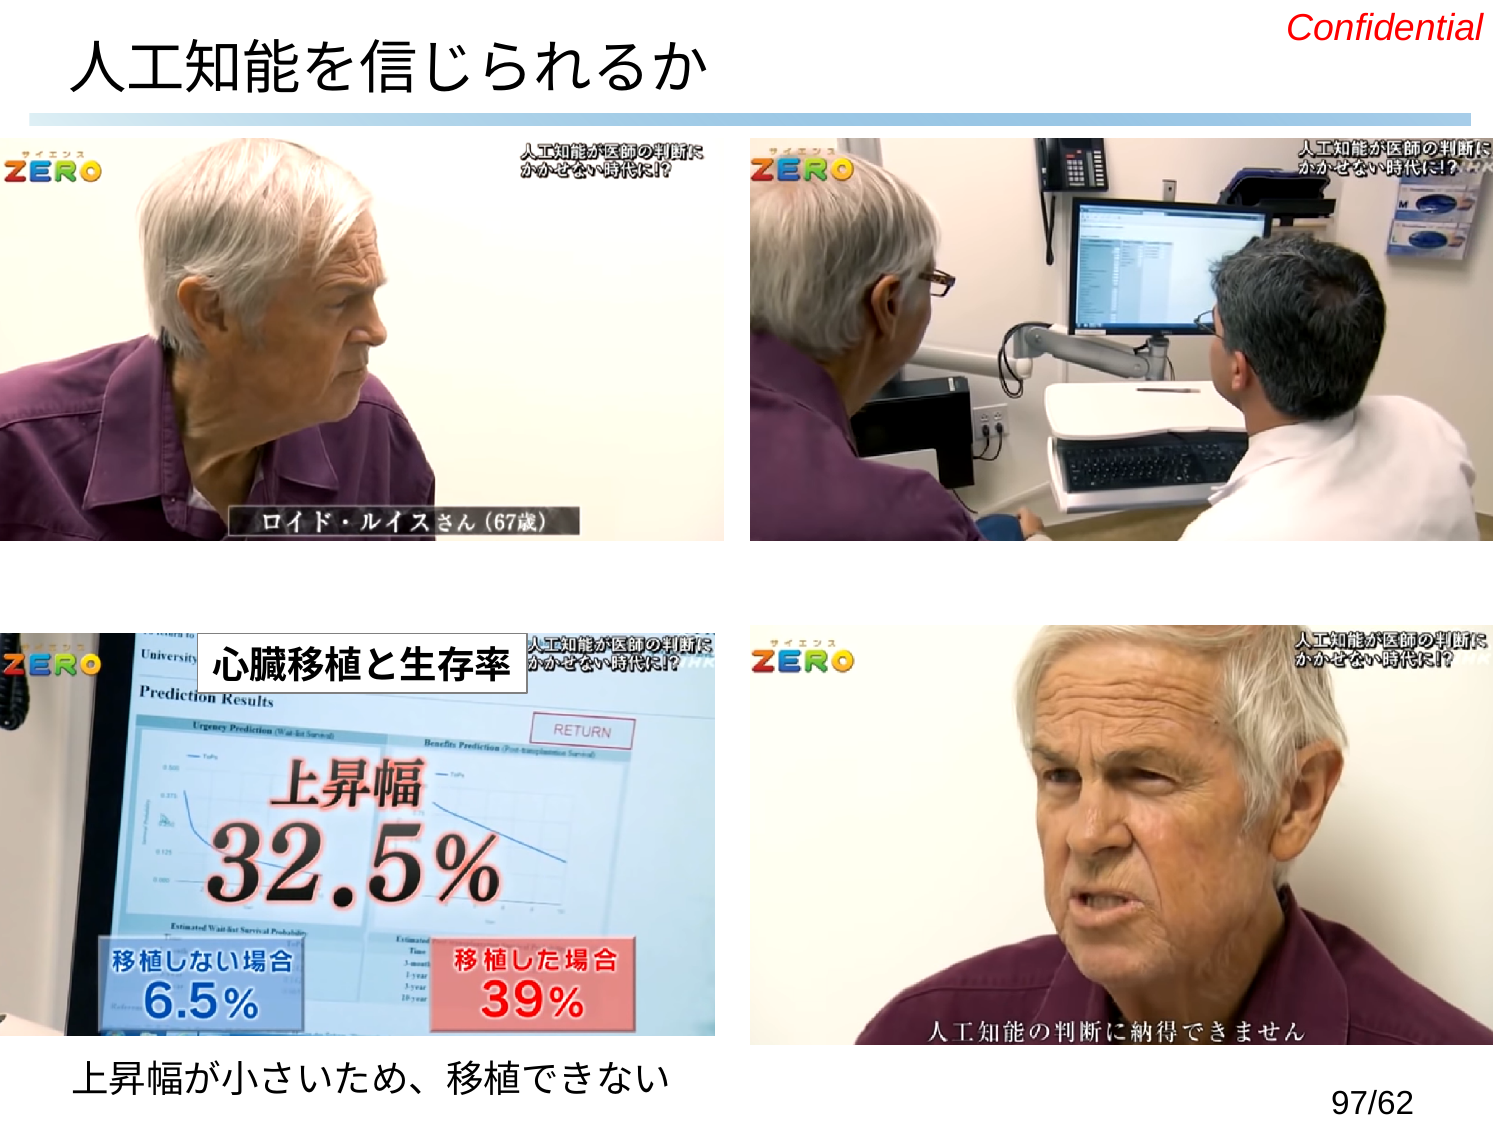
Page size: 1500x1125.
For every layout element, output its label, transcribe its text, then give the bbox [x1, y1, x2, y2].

text_box 上昇幅が小さいため、移植できない [56, 1048, 686, 1108]
title 人工知能を信じられるか [52, 18, 1452, 112]
picture [0, 633, 715, 1037]
picture [749, 624, 1493, 1045]
picture [0, 137, 724, 541]
picture [749, 137, 1493, 541]
